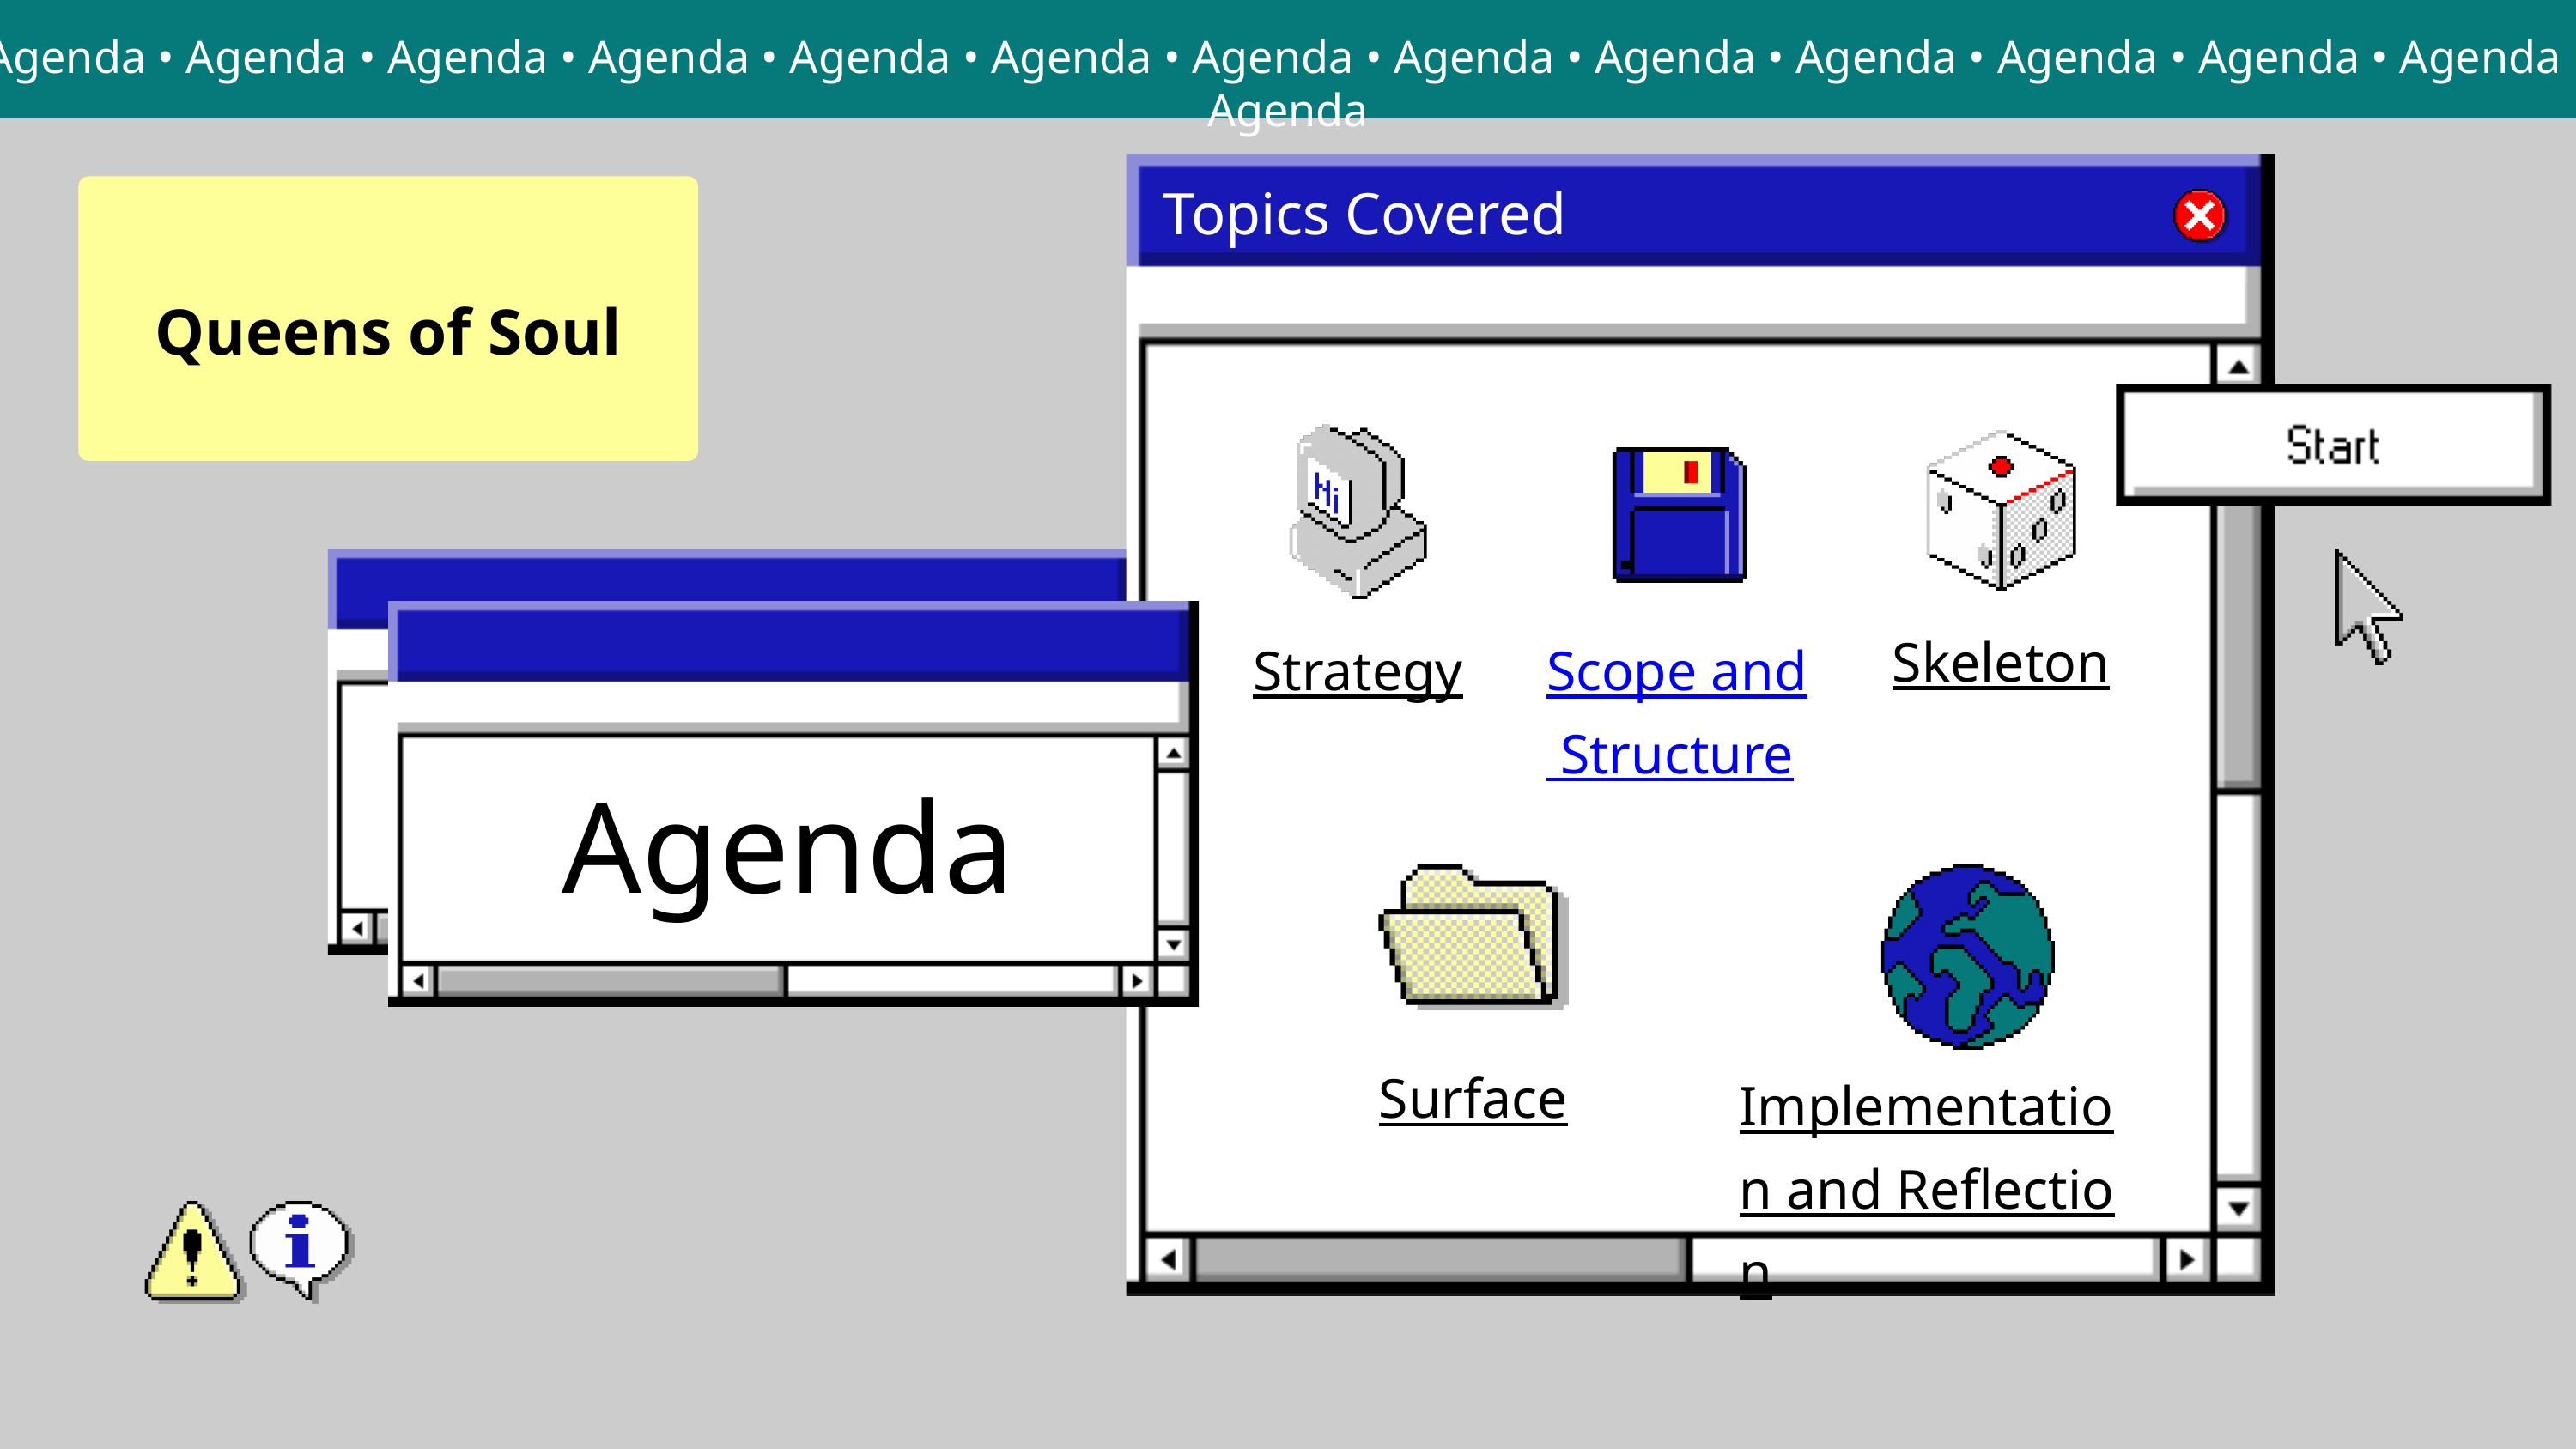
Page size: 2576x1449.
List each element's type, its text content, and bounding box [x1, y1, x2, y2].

text_box [388, 601, 1121, 1007]
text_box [1340, 864, 1607, 1101]
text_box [0, 0, 2576, 112]
text_box [327, 549, 1121, 955]
text_box [2279, 384, 2554, 506]
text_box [1868, 430, 2135, 665]
text_box [2334, 549, 2403, 666]
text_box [1546, 447, 1814, 765]
text_box [249, 1201, 355, 1304]
text_box Agenda [478, 767, 1098, 919]
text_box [1224, 424, 1492, 674]
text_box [1126, 153, 2275, 1296]
text_box [144, 1201, 247, 1304]
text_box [78, 168, 699, 462]
